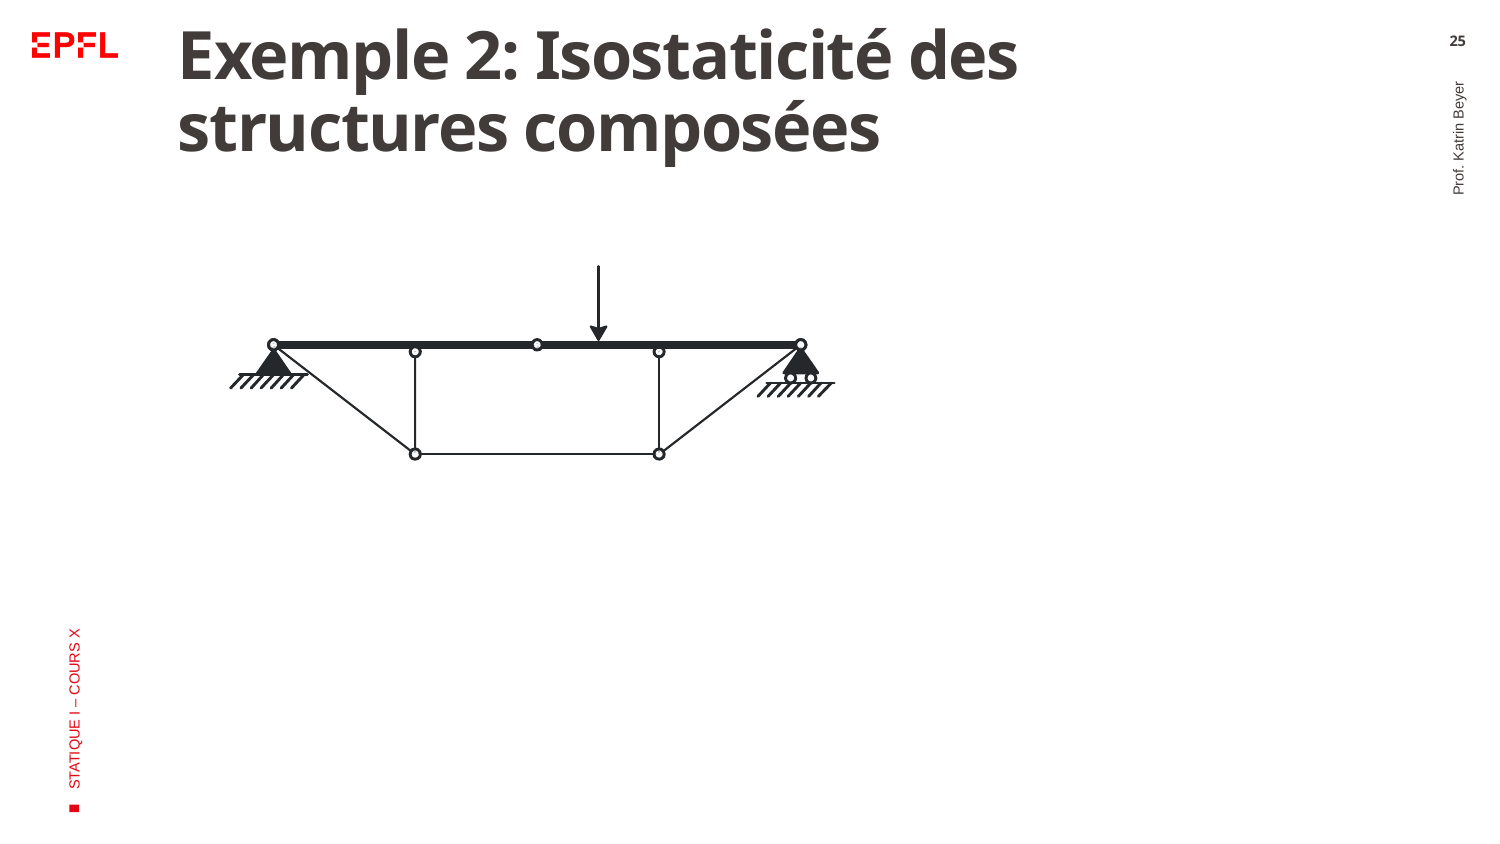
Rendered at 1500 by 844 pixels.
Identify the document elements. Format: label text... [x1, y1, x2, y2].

picture [21, 21, 129, 69]
slide_number 25 [1415, 32, 1500, 59]
slide_number STATIQUE I – COURS X [0, 256, 149, 805]
footer Prof. Katrin Beyer [1415, 59, 1500, 641]
picture [229, 256, 859, 489]
title Exemple 2: Isostaticité des structures composées [148, 21, 1300, 198]
